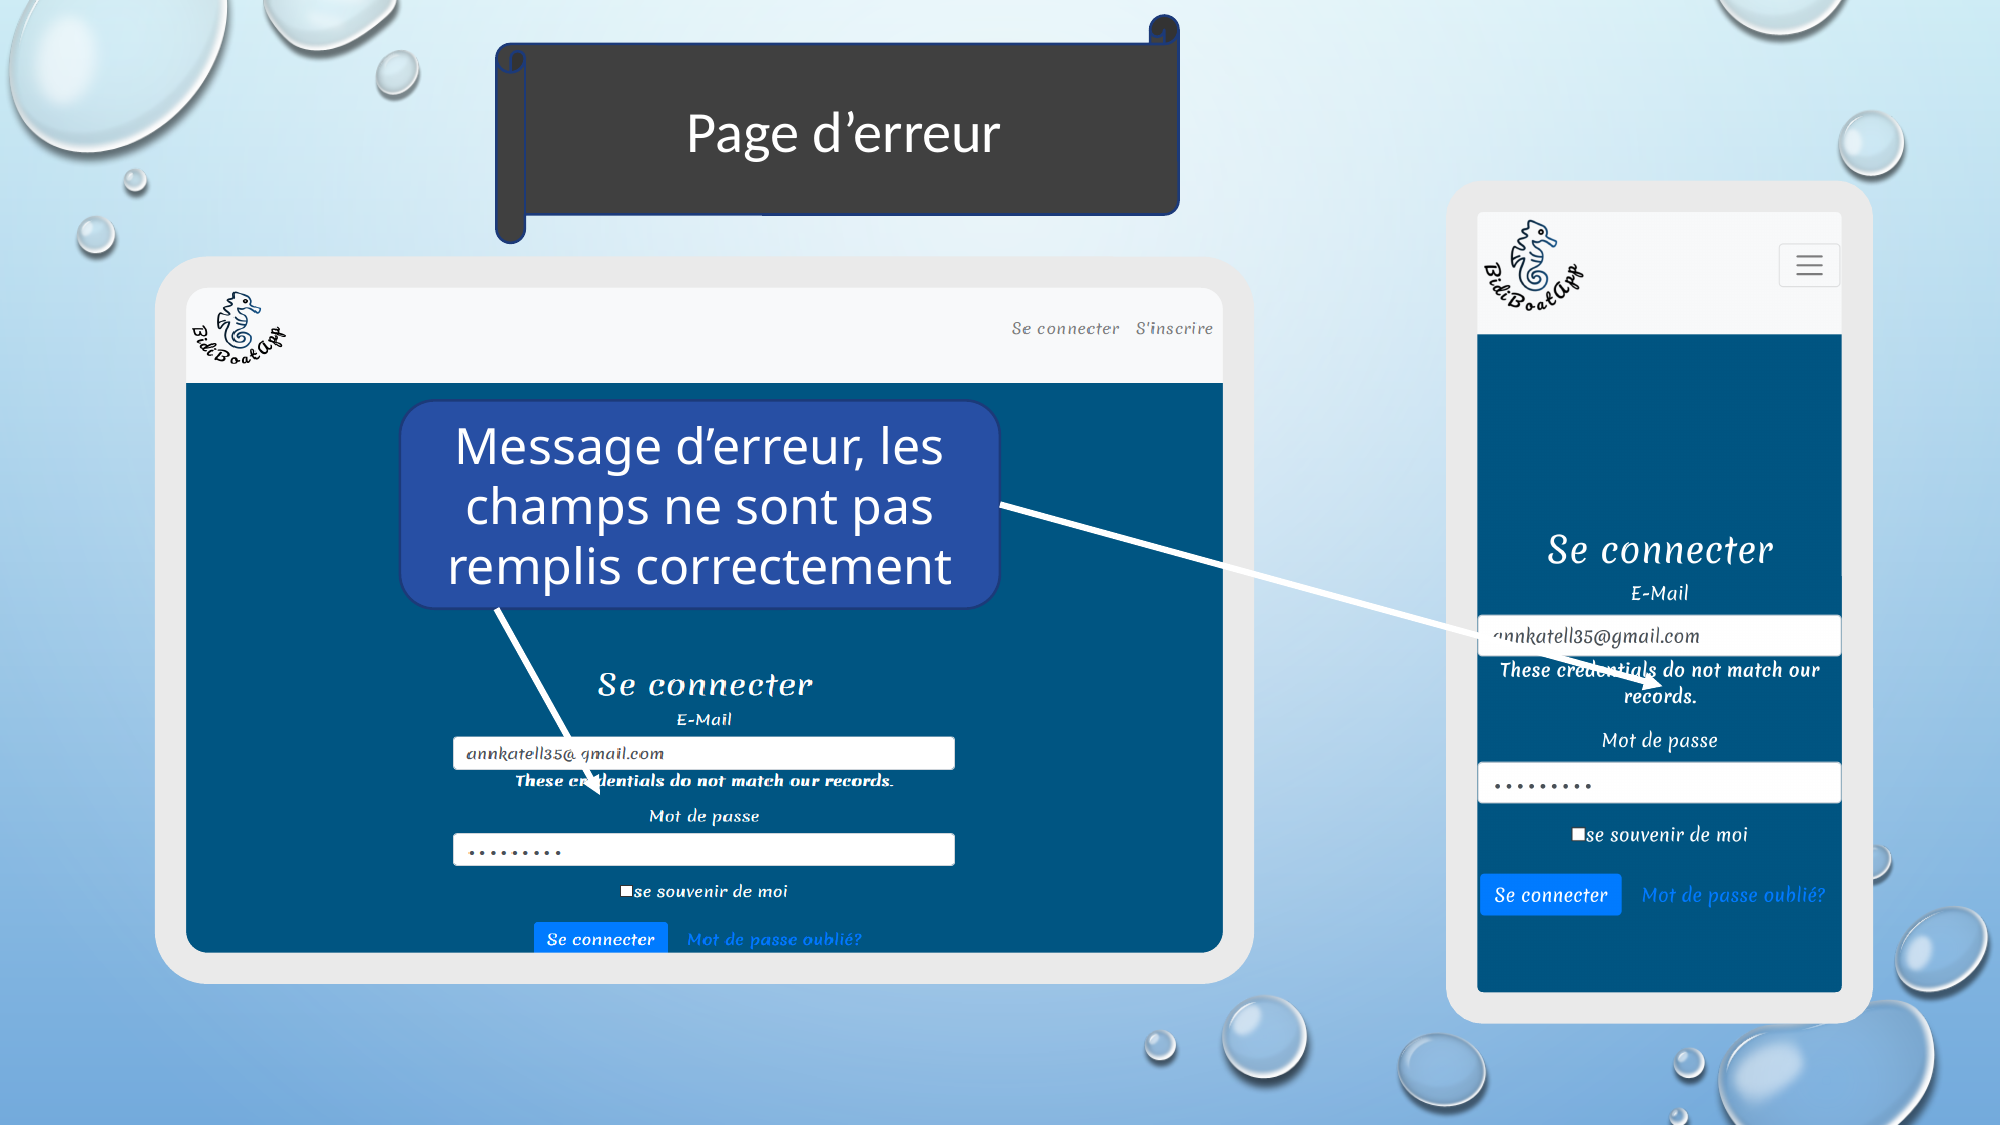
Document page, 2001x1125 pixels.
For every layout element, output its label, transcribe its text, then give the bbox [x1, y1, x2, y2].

text_box Page d’erreur [495, 14, 1180, 245]
picture [0, 0, 2000, 1125]
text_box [999, 504, 1663, 687]
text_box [496, 608, 601, 796]
